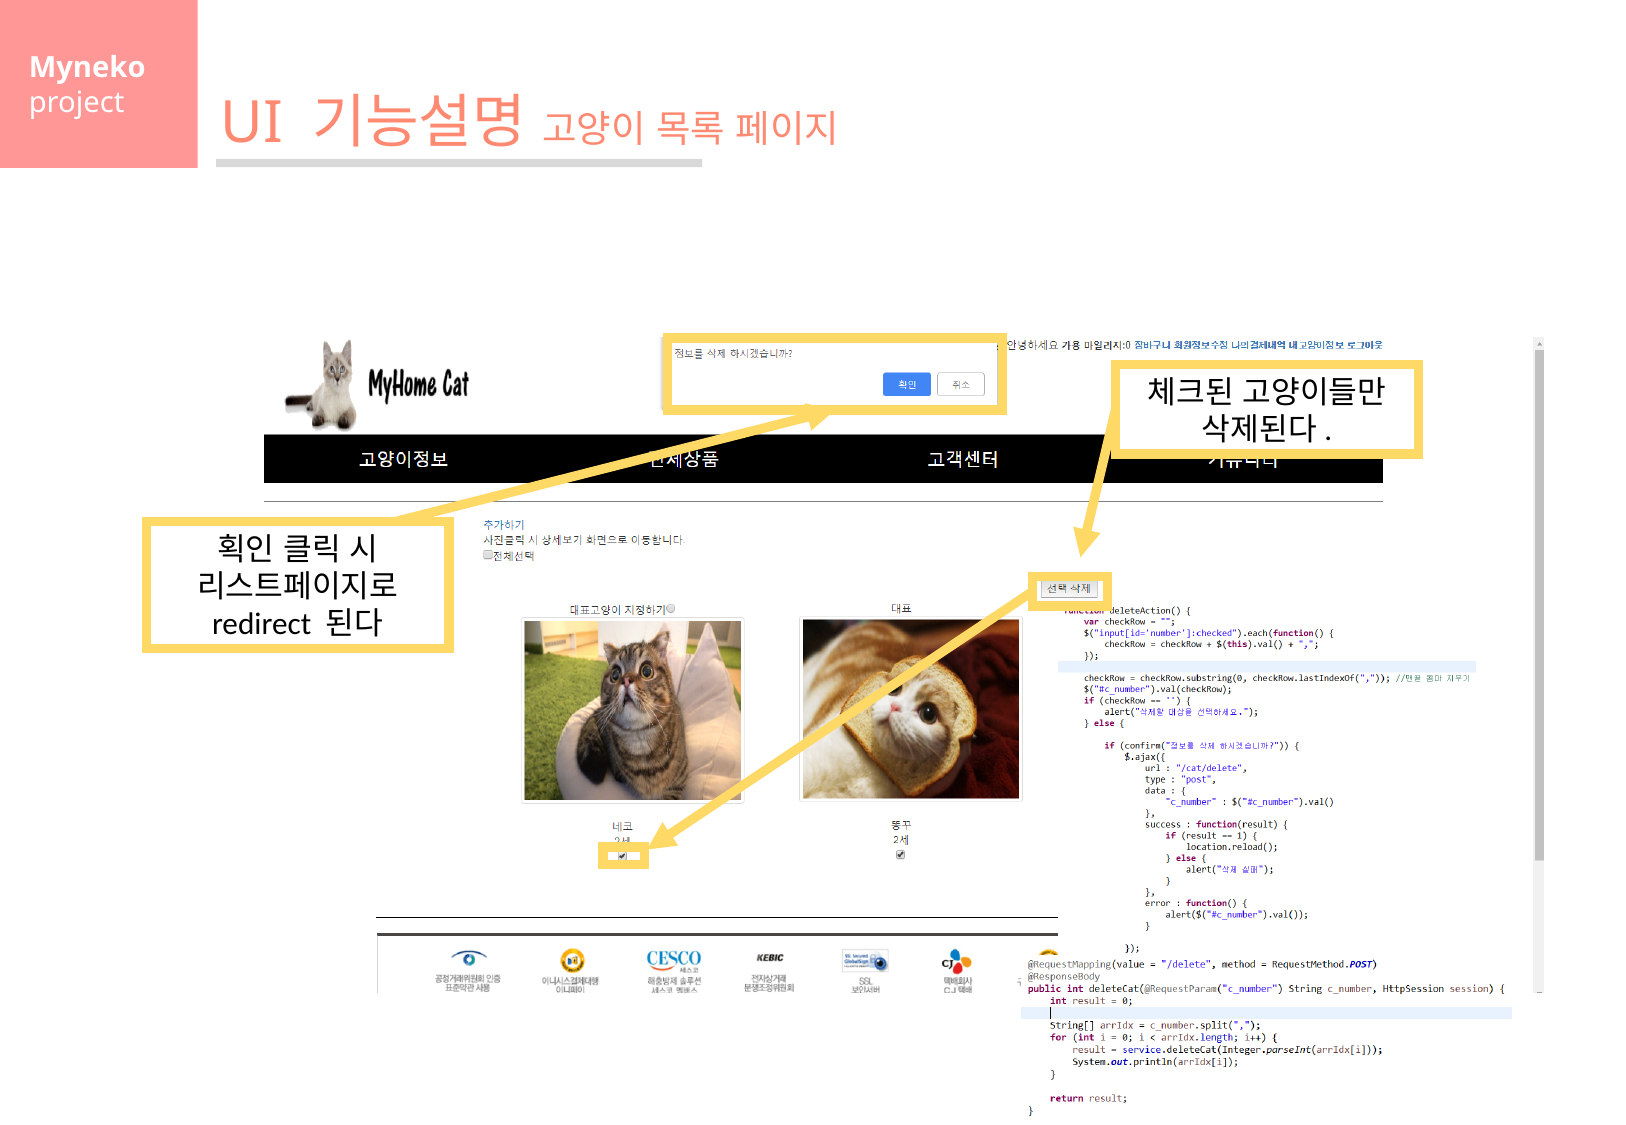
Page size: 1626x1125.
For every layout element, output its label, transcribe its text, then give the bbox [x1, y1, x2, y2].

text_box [146, 409, 836, 586]
text_box UI 기능설명 고양이 목록 페이지 [208, 77, 930, 160]
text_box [1080, 409, 1116, 558]
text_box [646, 591, 1033, 850]
picture [113, 337, 1544, 1120]
text_box [0, 0, 199, 169]
text_box [215, 160, 703, 168]
text_box Myneko project [16, 41, 180, 125]
